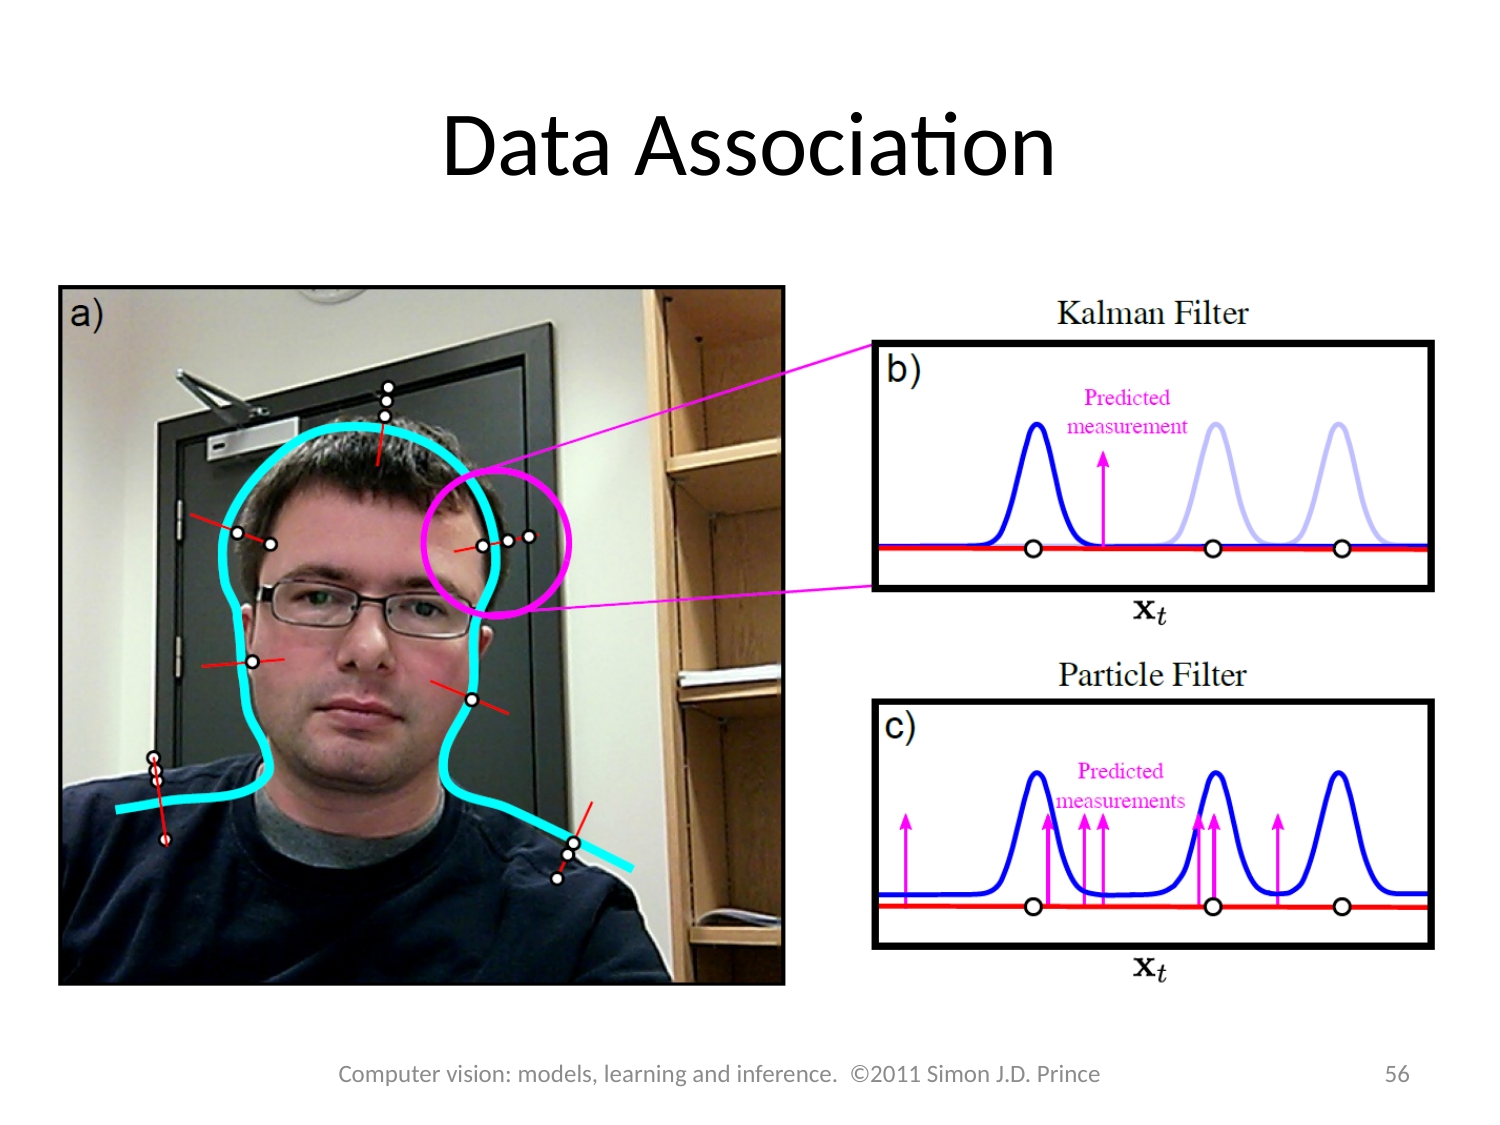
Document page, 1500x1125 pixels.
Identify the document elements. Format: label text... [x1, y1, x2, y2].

text_box Computer vision: models, learning and inference. ©2011 Simon J.D. Prince [301, 1042, 1140, 1103]
title Data Association [75, 45, 1425, 233]
text_box 56 [1140, 1042, 1425, 1103]
picture [12, 243, 1500, 1012]
